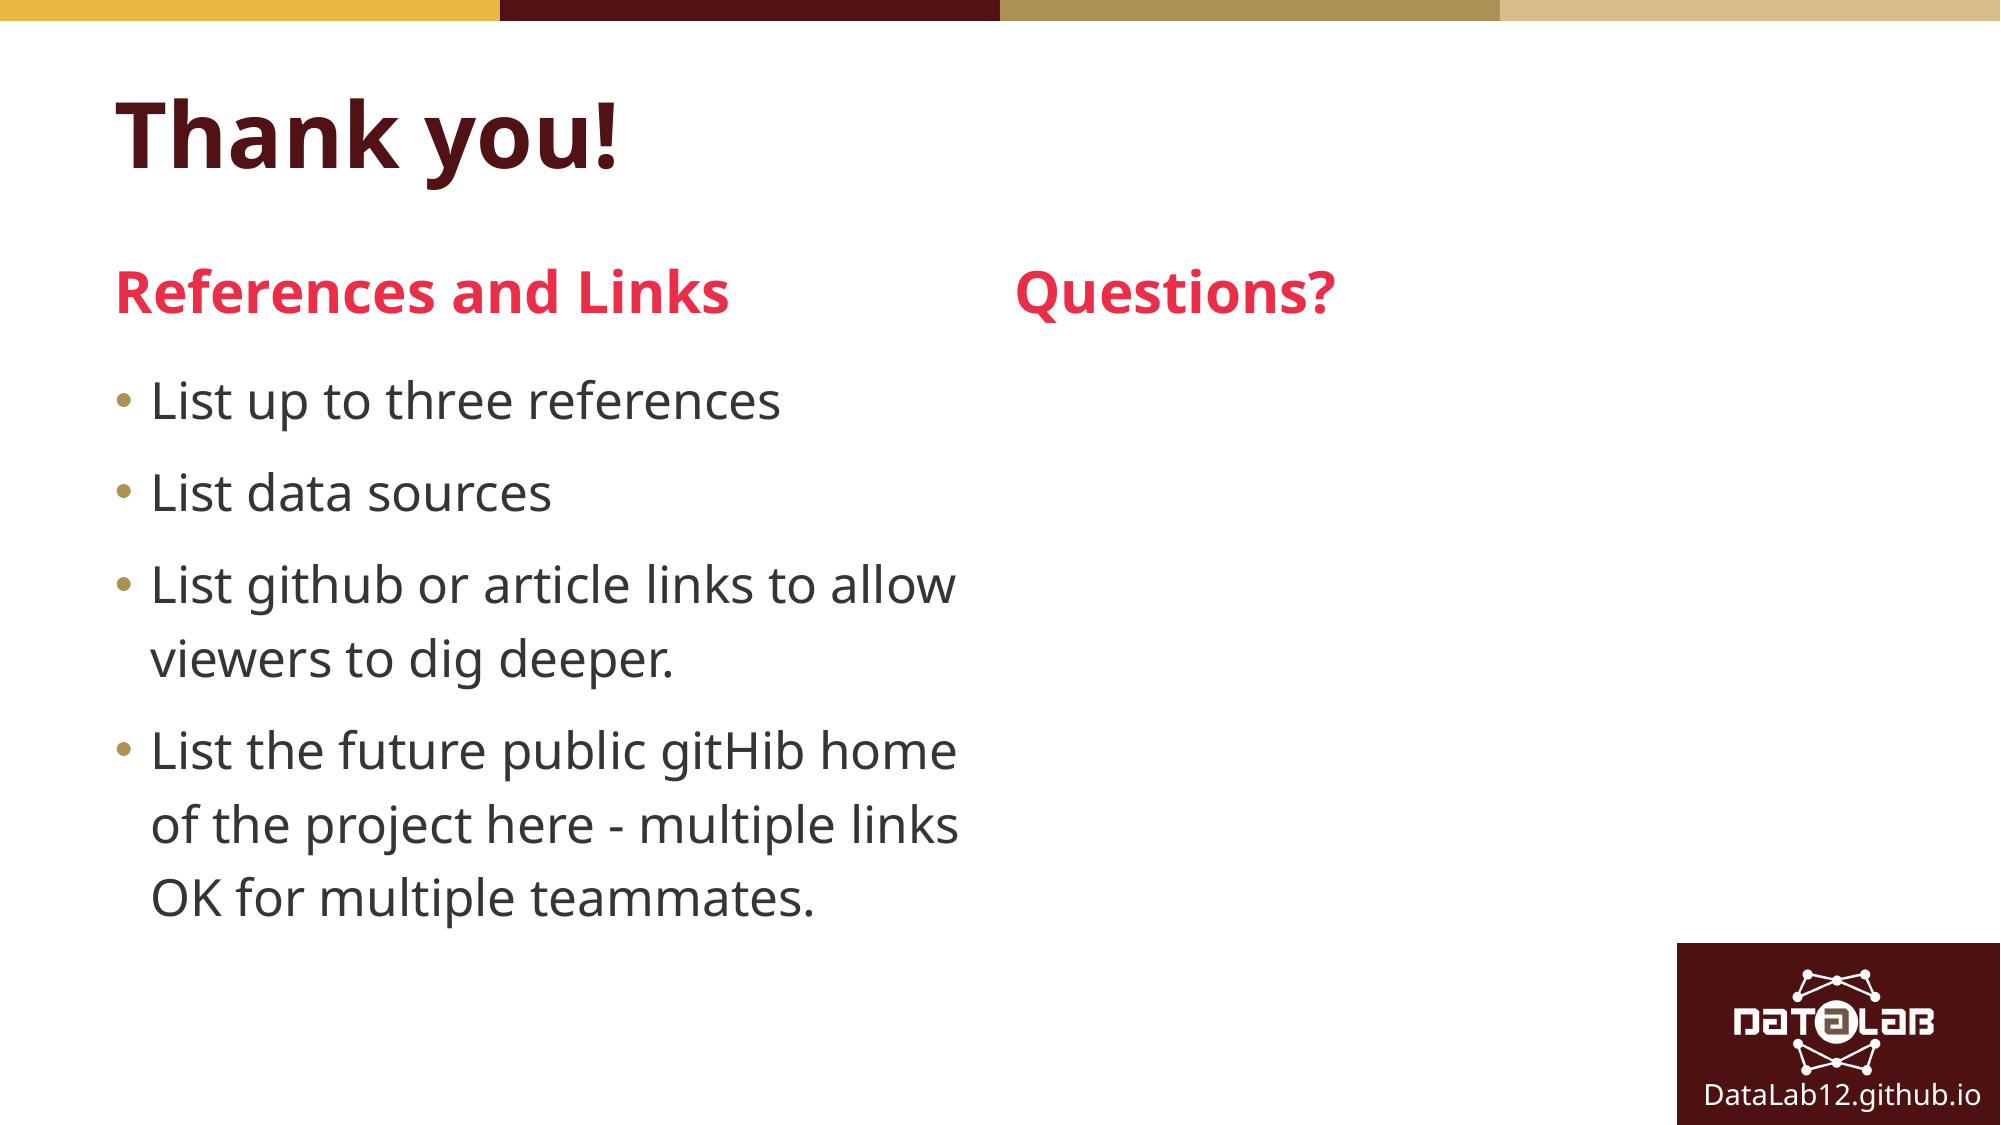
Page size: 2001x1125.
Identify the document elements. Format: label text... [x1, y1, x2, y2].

list References and Links [99, 212, 977, 333]
picture [1677, 943, 2000, 1125]
picture [0, 0, 2000, 21]
title Thank you! [99, 59, 1900, 196]
list Questions? [999, 212, 1882, 333]
list List up to three references List data sources List github or article links to allow viewers to dig deeper. List the future public gitHib home of the project here - multiple links OK for multiple teammates. [99, 348, 977, 1016]
